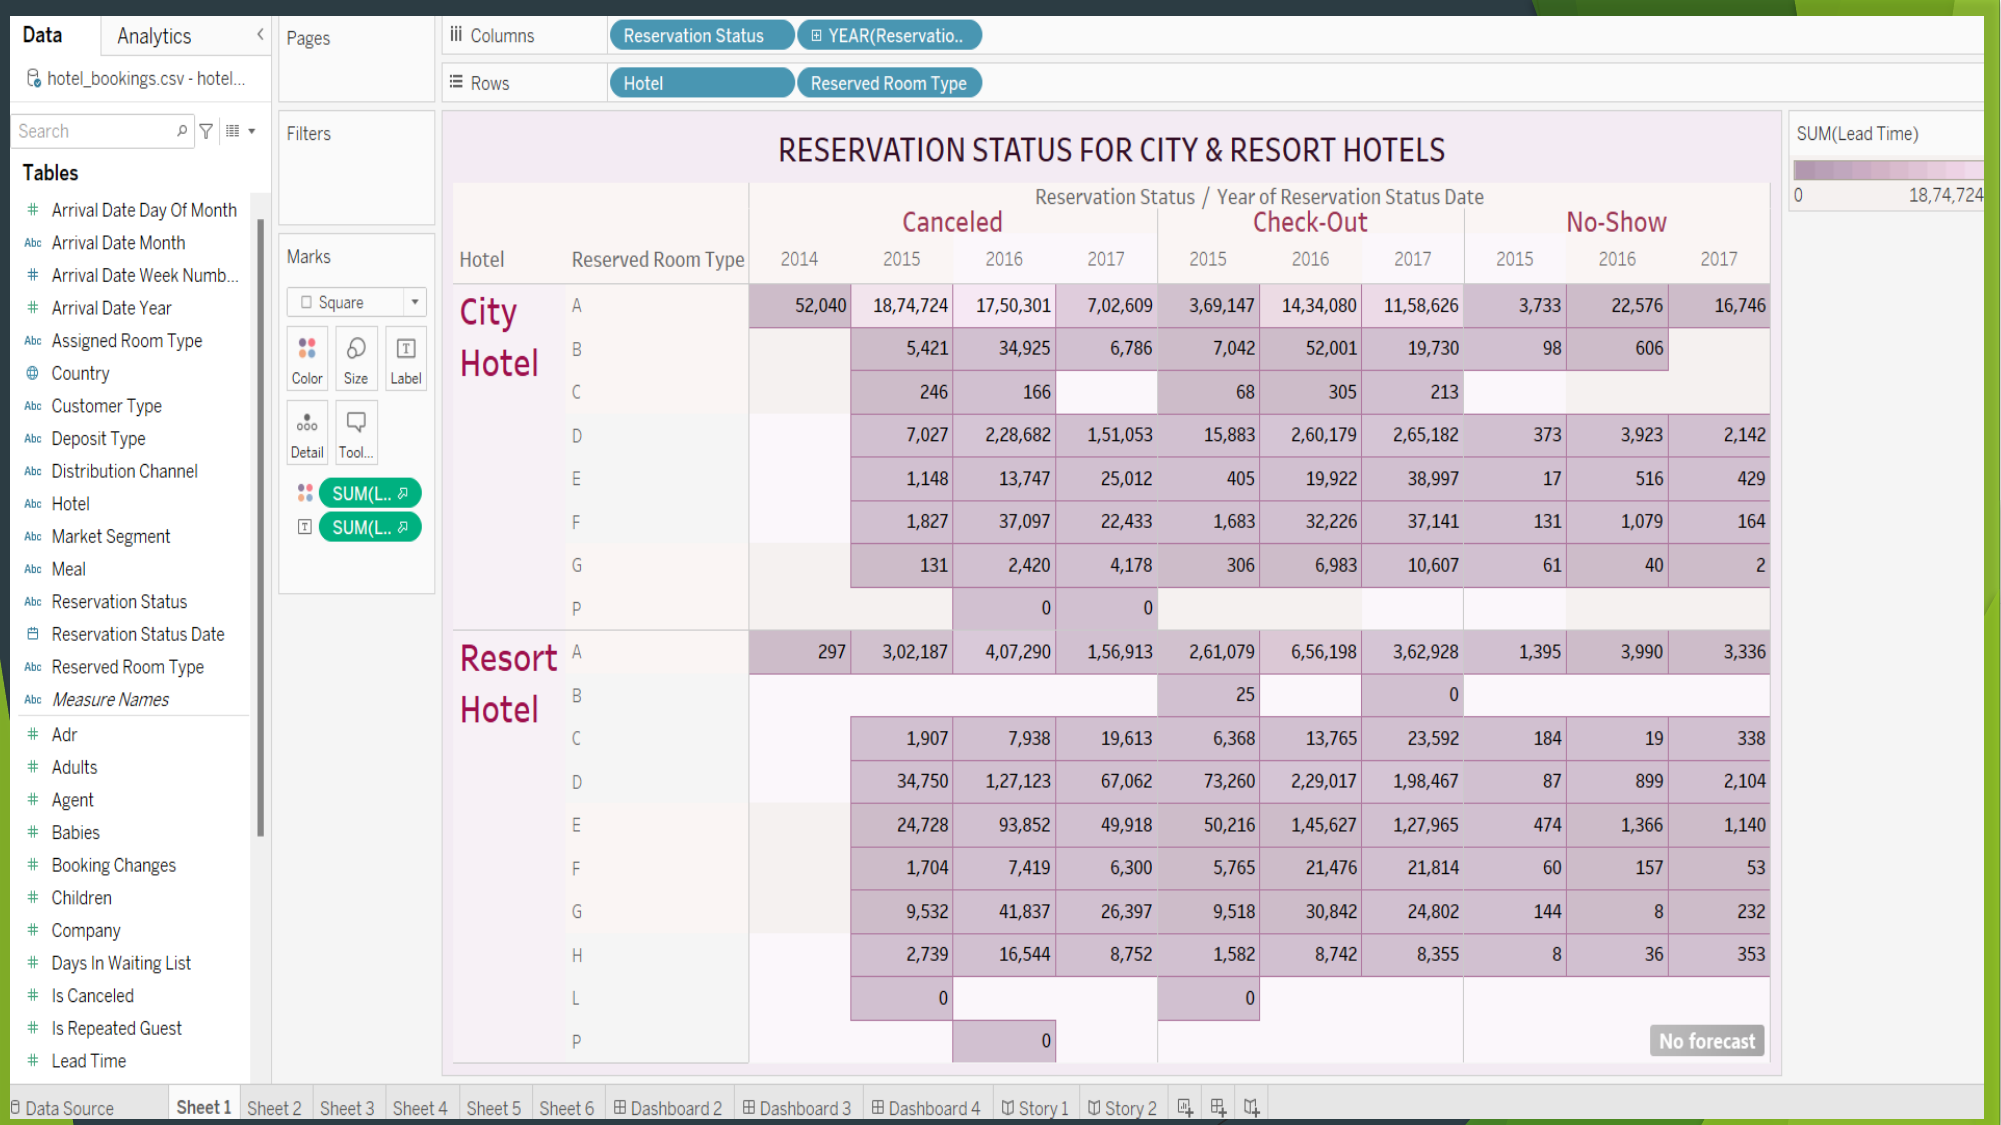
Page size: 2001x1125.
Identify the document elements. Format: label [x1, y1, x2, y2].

list [9, 15, 1985, 1120]
